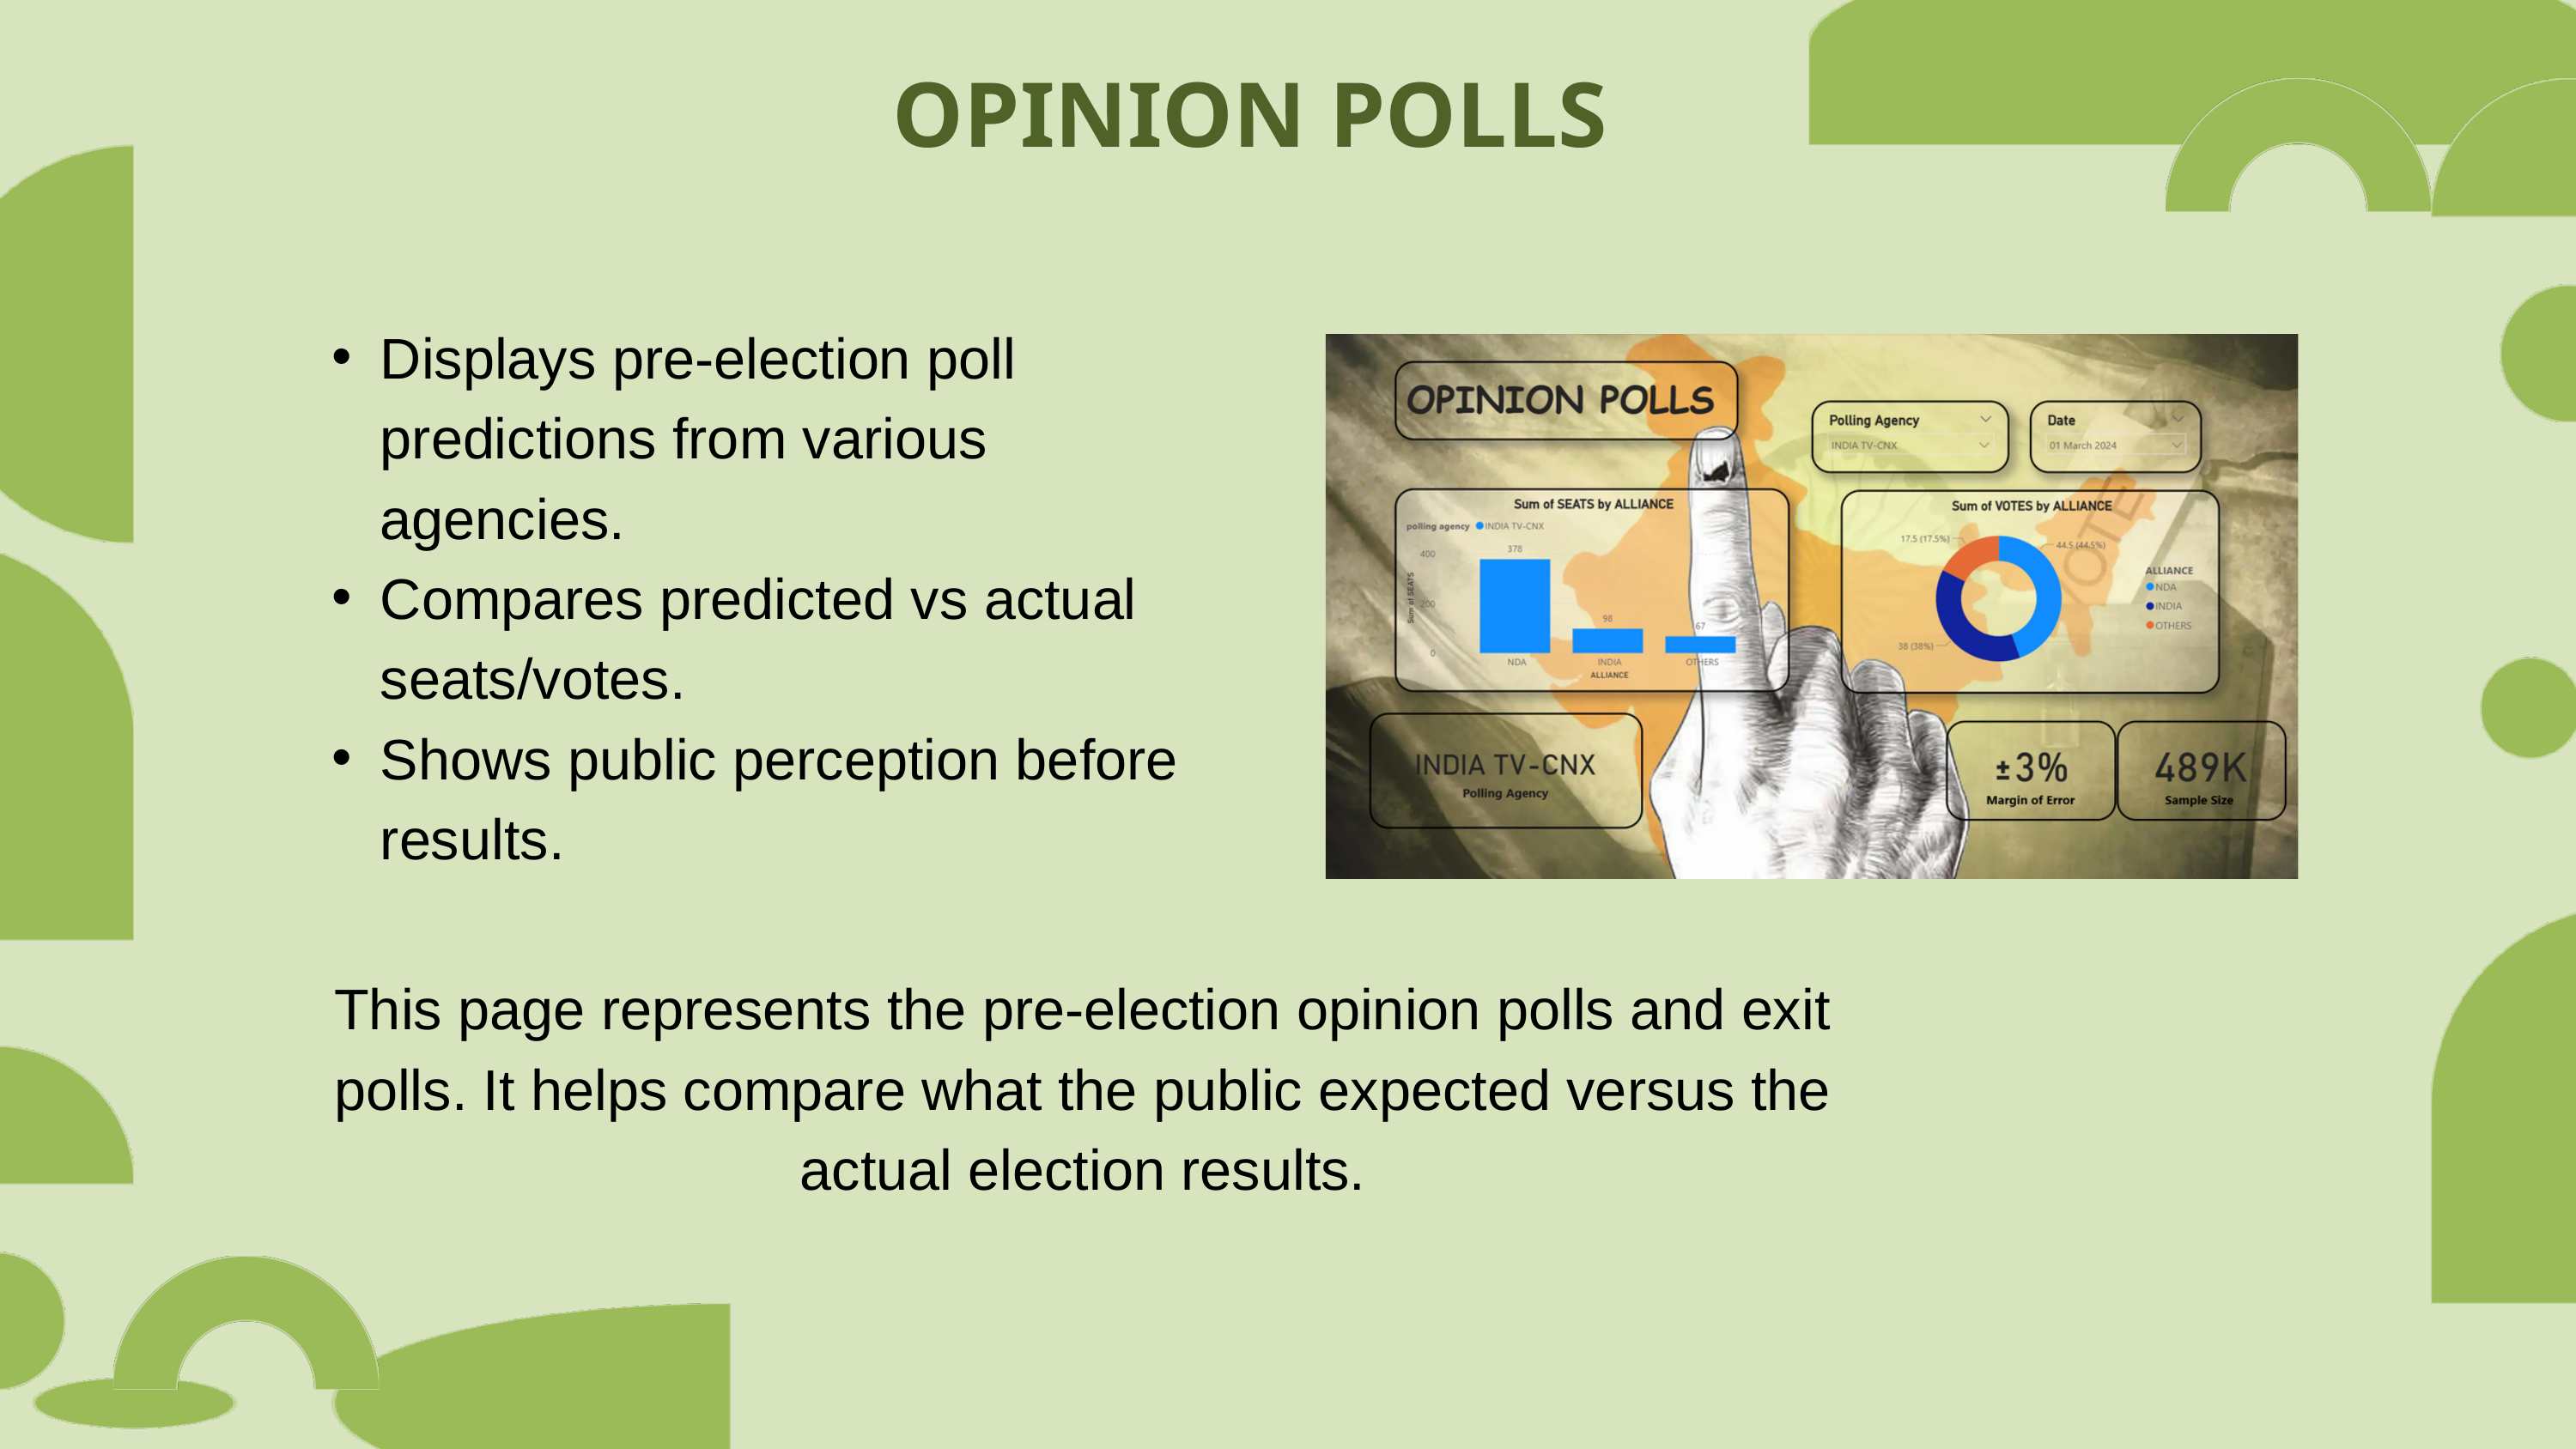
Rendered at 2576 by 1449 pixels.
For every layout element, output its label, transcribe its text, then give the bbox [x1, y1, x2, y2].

text_box OPINION POLLS [619, 85, 1882, 165]
text_box [0, 1303, 732, 1449]
text_box Displays pre-election poll predictions from various agencies. Compares predicted vs actual seats/votes. Shows public perception before results. [283, 310, 1188, 951]
text_box [1325, 334, 2299, 879]
text_box [2431, 508, 2576, 1304]
text_box [2165, 78, 2432, 212]
text_box This page represents the pre-election opinion polls and exit polls. It helps compare what the public expected versus the actual election results. [283, 961, 1884, 1202]
text_box [0, 144, 134, 941]
text_box [1808, 0, 2576, 145]
text_box [2431, 78, 2576, 422]
text_box [0, 1046, 134, 1390]
text_box [112, 1256, 380, 1390]
